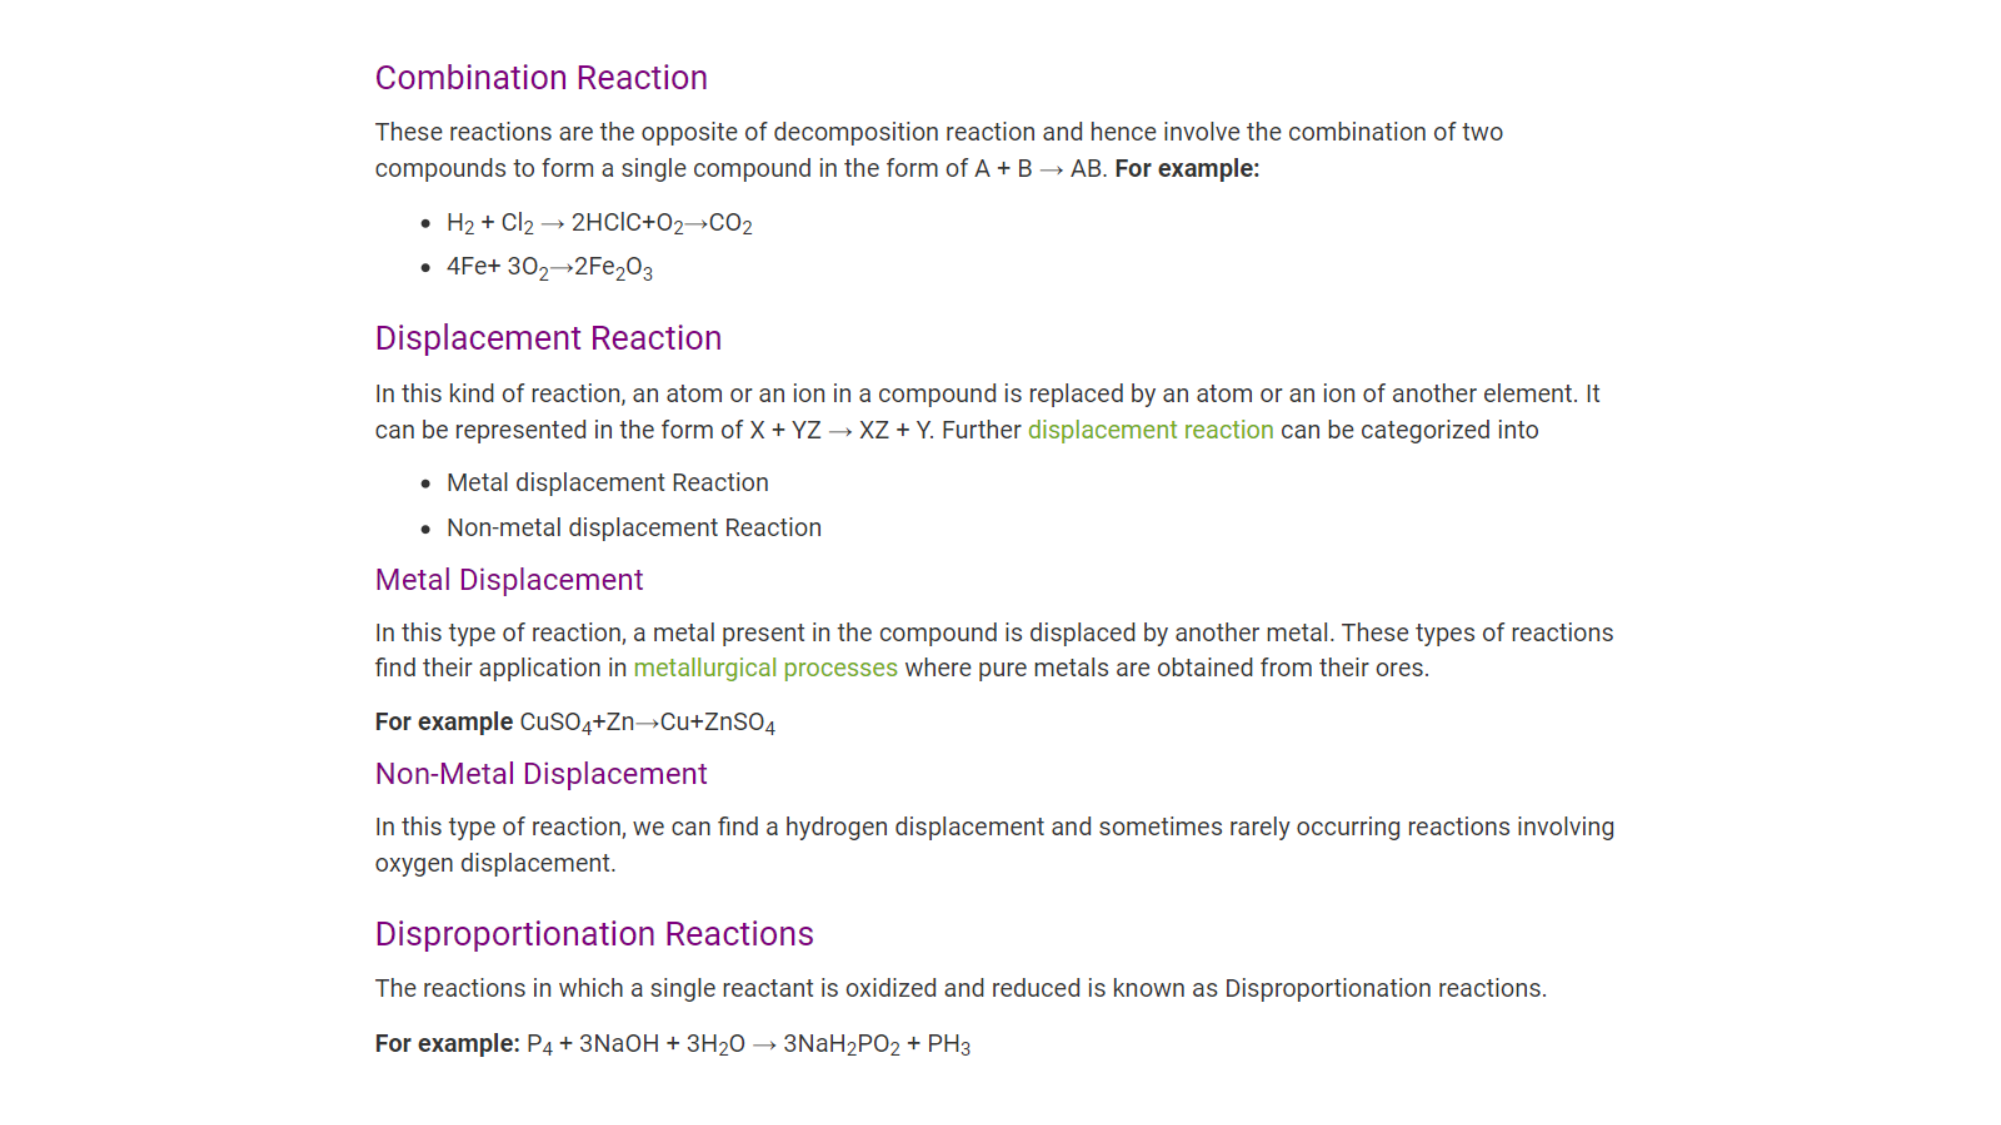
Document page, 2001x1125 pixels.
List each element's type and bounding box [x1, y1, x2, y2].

picture [342, 48, 1657, 1077]
